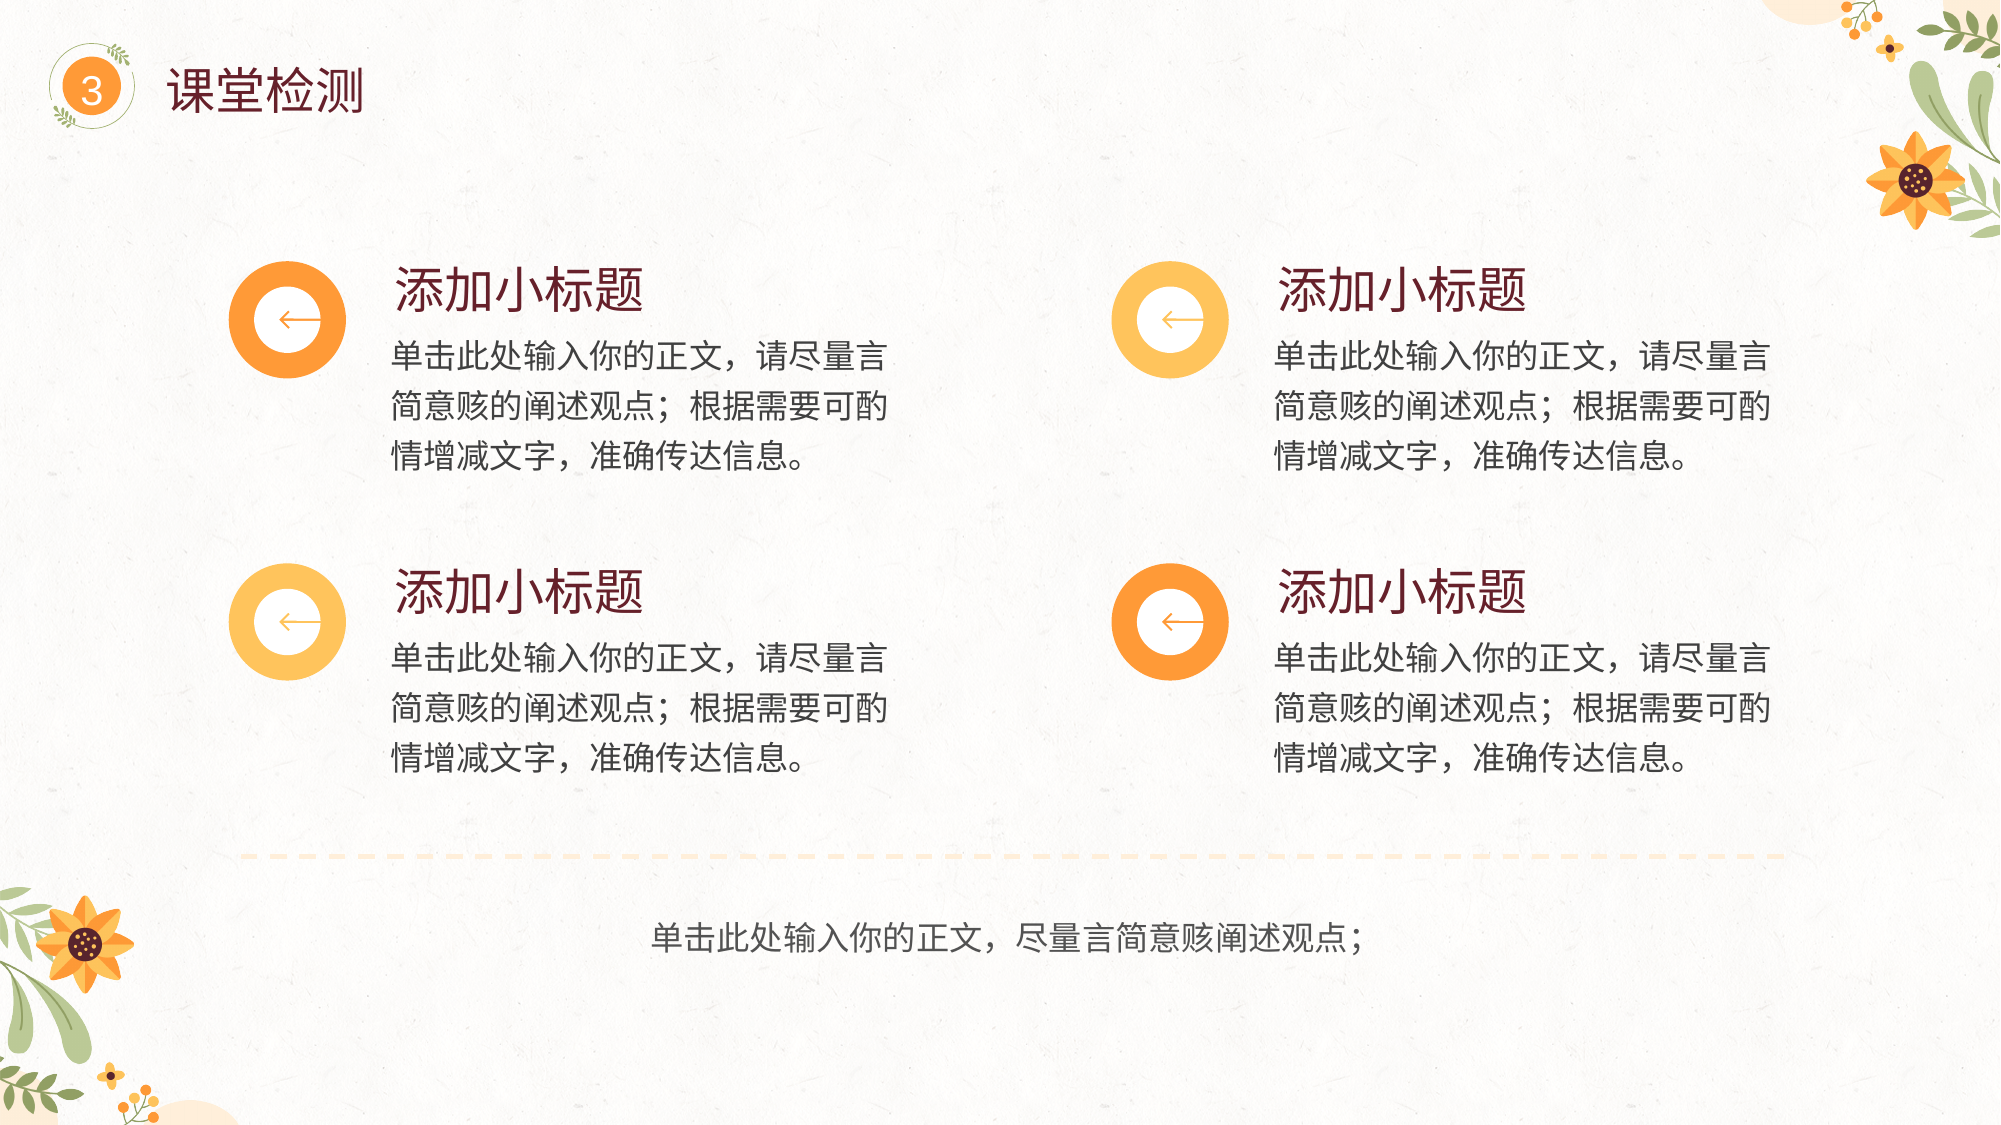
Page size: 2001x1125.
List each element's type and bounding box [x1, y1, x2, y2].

picture [0, 0, 2000, 1125]
text_box [228, 856, 1784, 962]
text_box [228, 251, 1816, 787]
text_box [48, 42, 382, 129]
